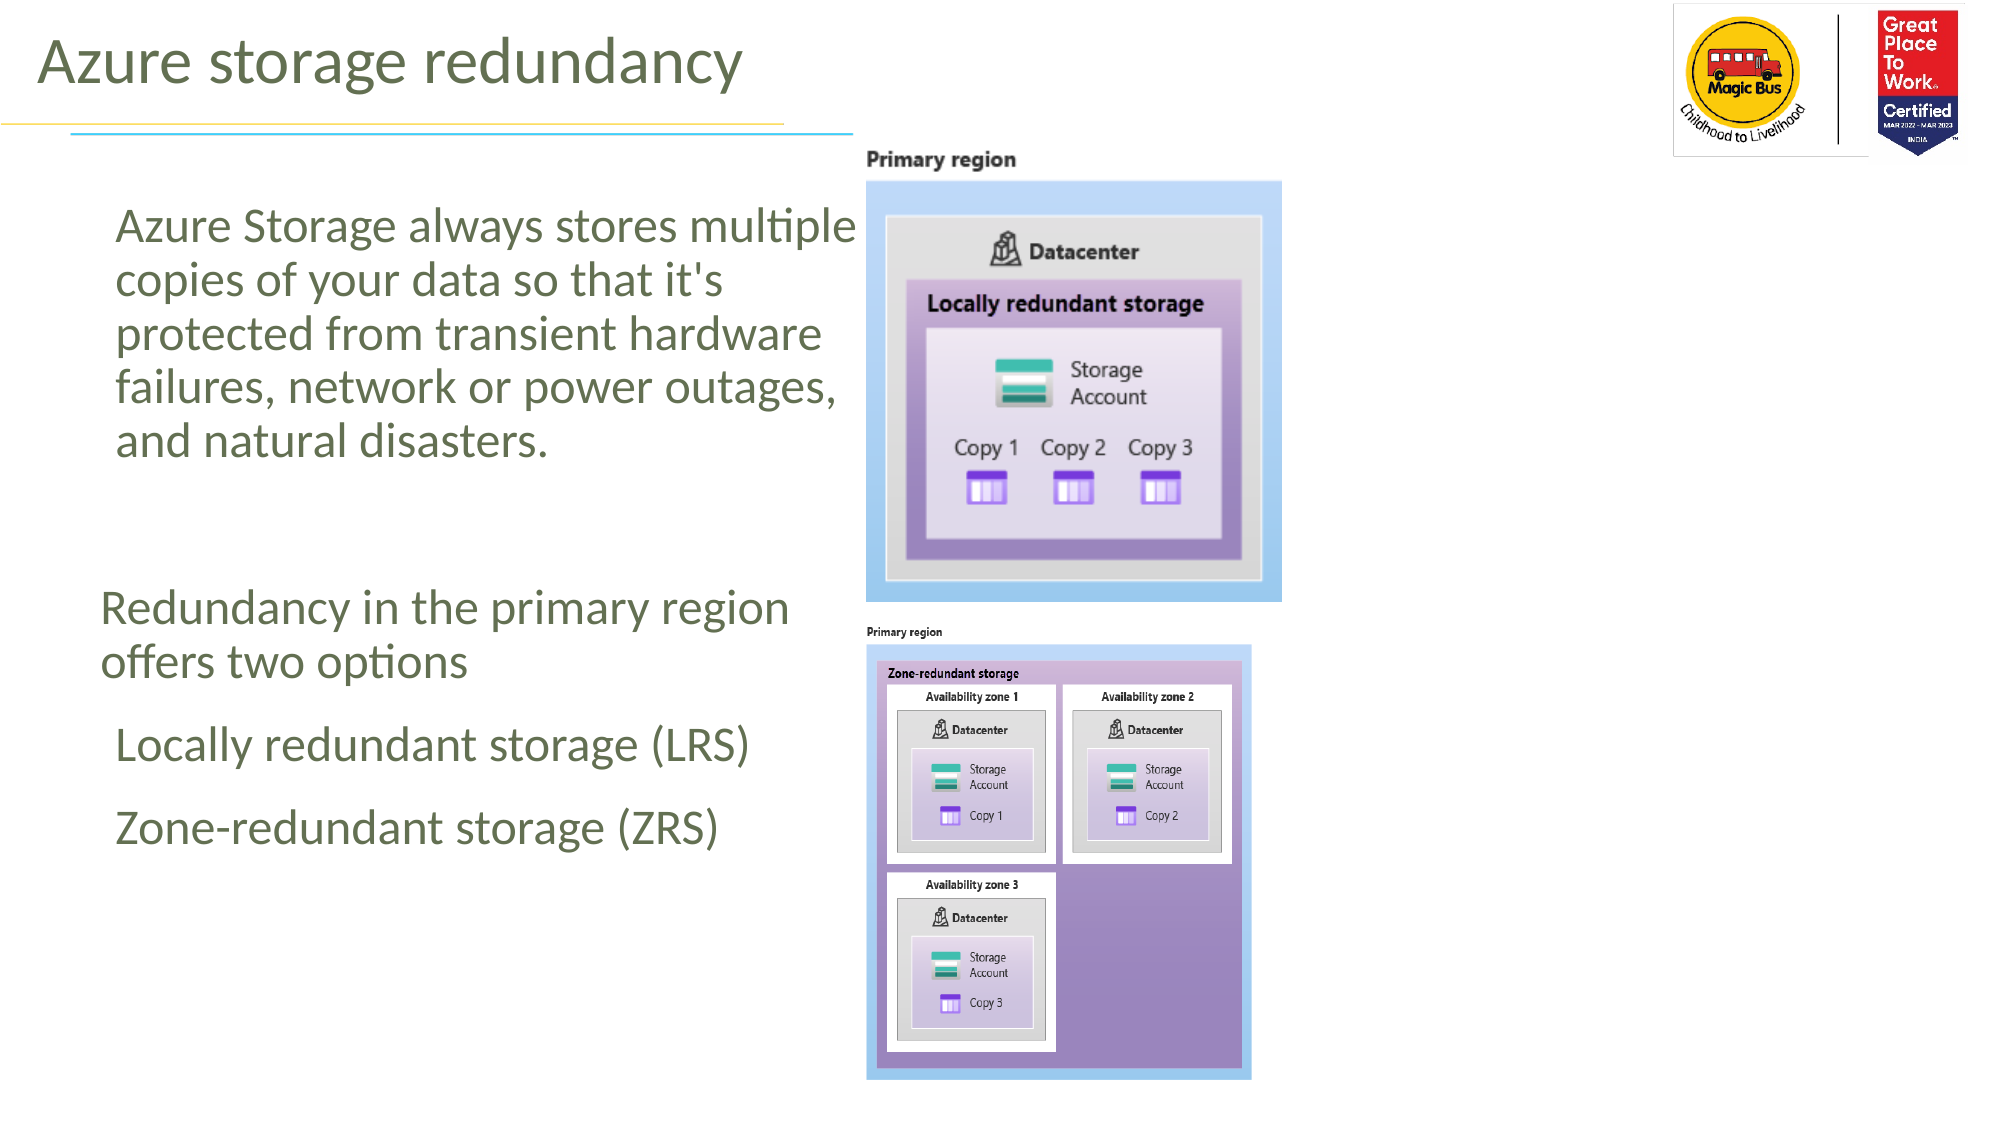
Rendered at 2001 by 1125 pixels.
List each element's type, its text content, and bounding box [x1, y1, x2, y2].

title Azure storage redundancy [22, 0, 1671, 105]
picture [0, 0, 2000, 1094]
list Azure Storage always stores multiple copies of your data so that it's protected from transient hardware failures, network or power outages, and natural disasters. Redundancy in the primary region offers two options Locally redundant storage (LRS) Zone-redundant storage (ZRS) [92, 173, 867, 1034]
